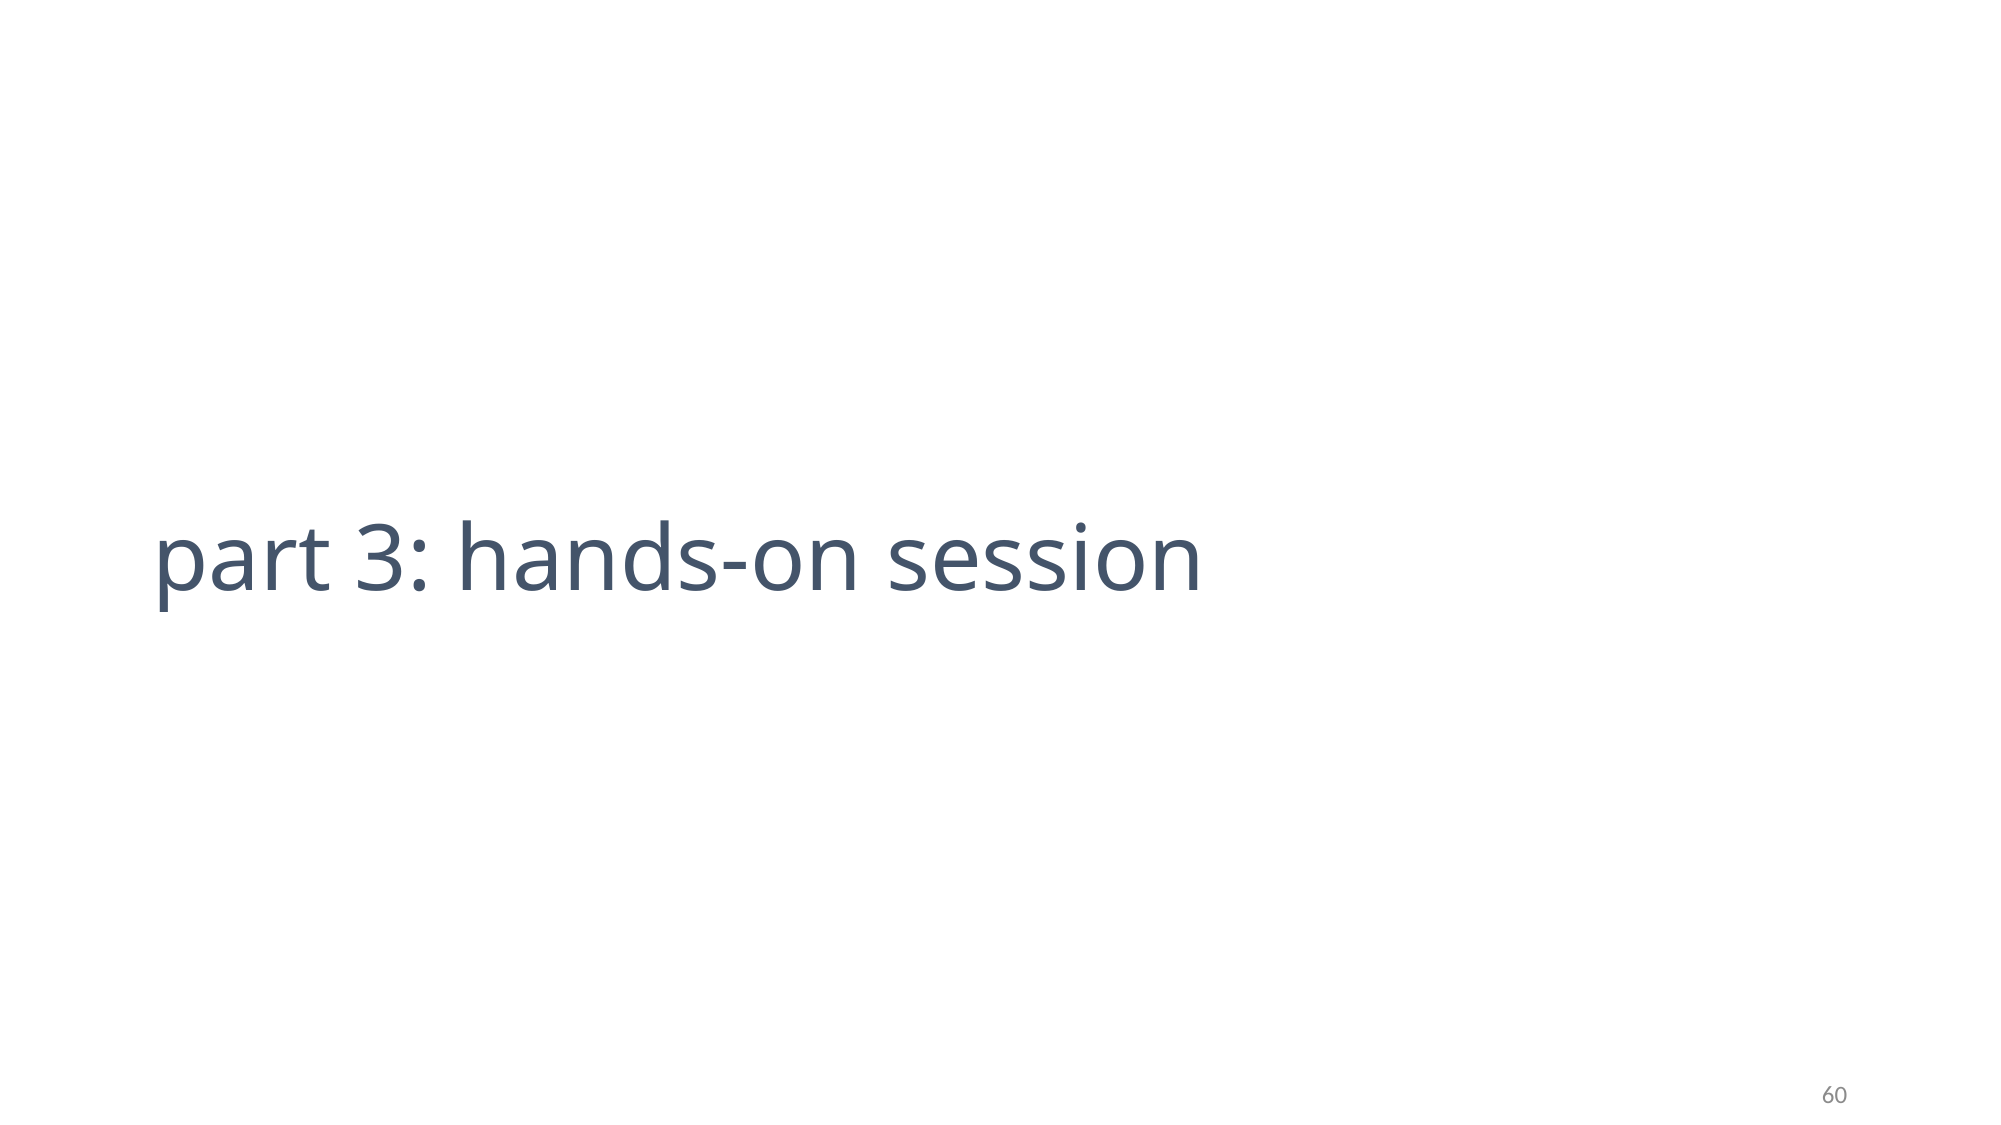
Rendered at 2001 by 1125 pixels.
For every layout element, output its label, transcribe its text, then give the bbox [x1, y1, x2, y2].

slide_number 60 [1412, 1064, 1863, 1124]
title part 3: hands-on session [137, 477, 1863, 645]
